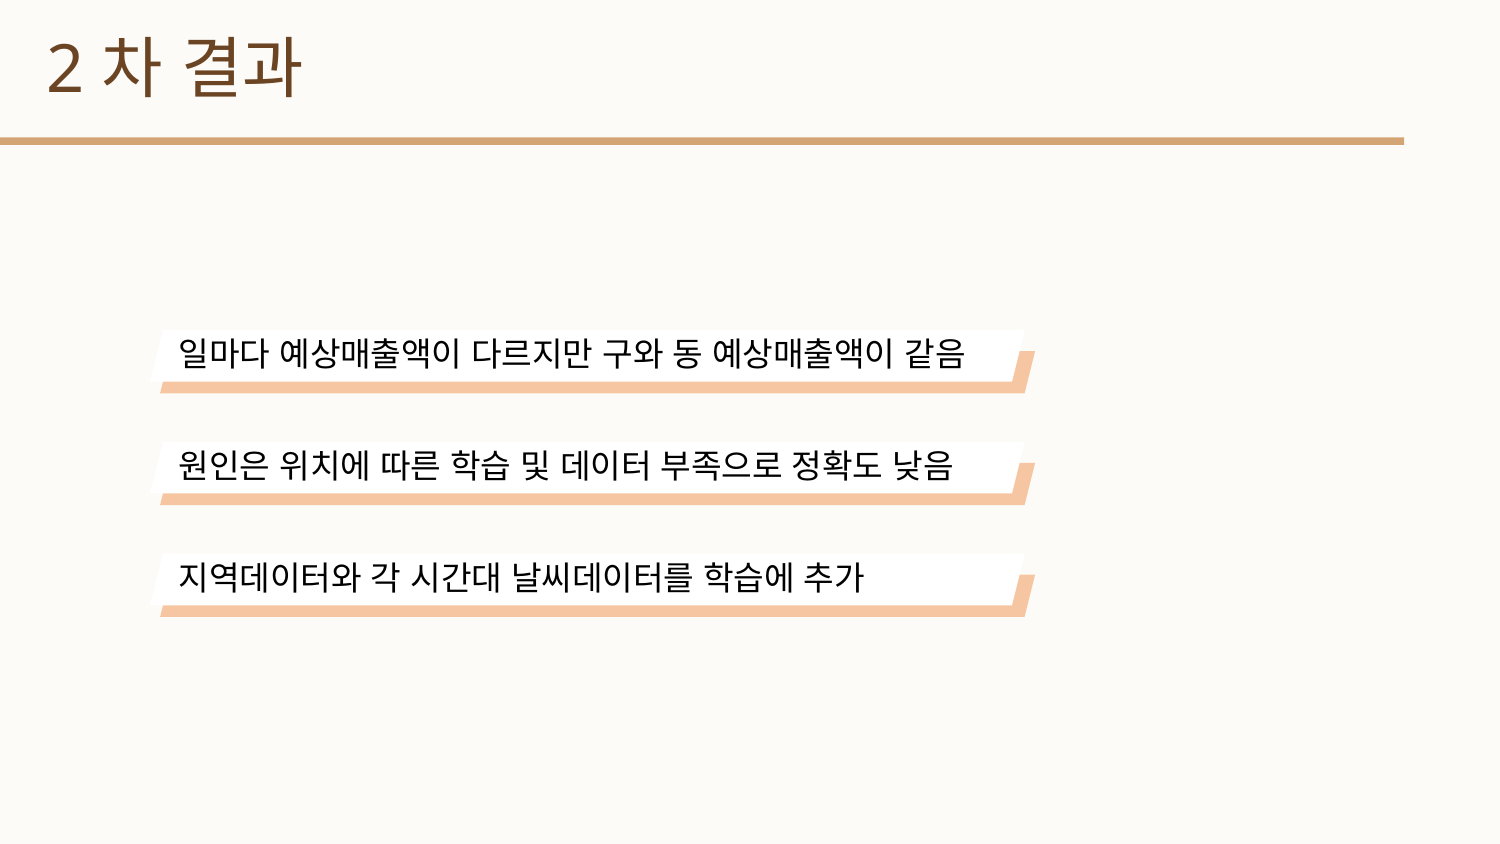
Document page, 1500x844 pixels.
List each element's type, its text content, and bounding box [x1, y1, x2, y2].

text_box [149, 330, 1036, 394]
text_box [149, 441, 1036, 506]
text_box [149, 553, 1036, 617]
text_box 2차 결과 [46, 50, 766, 107]
